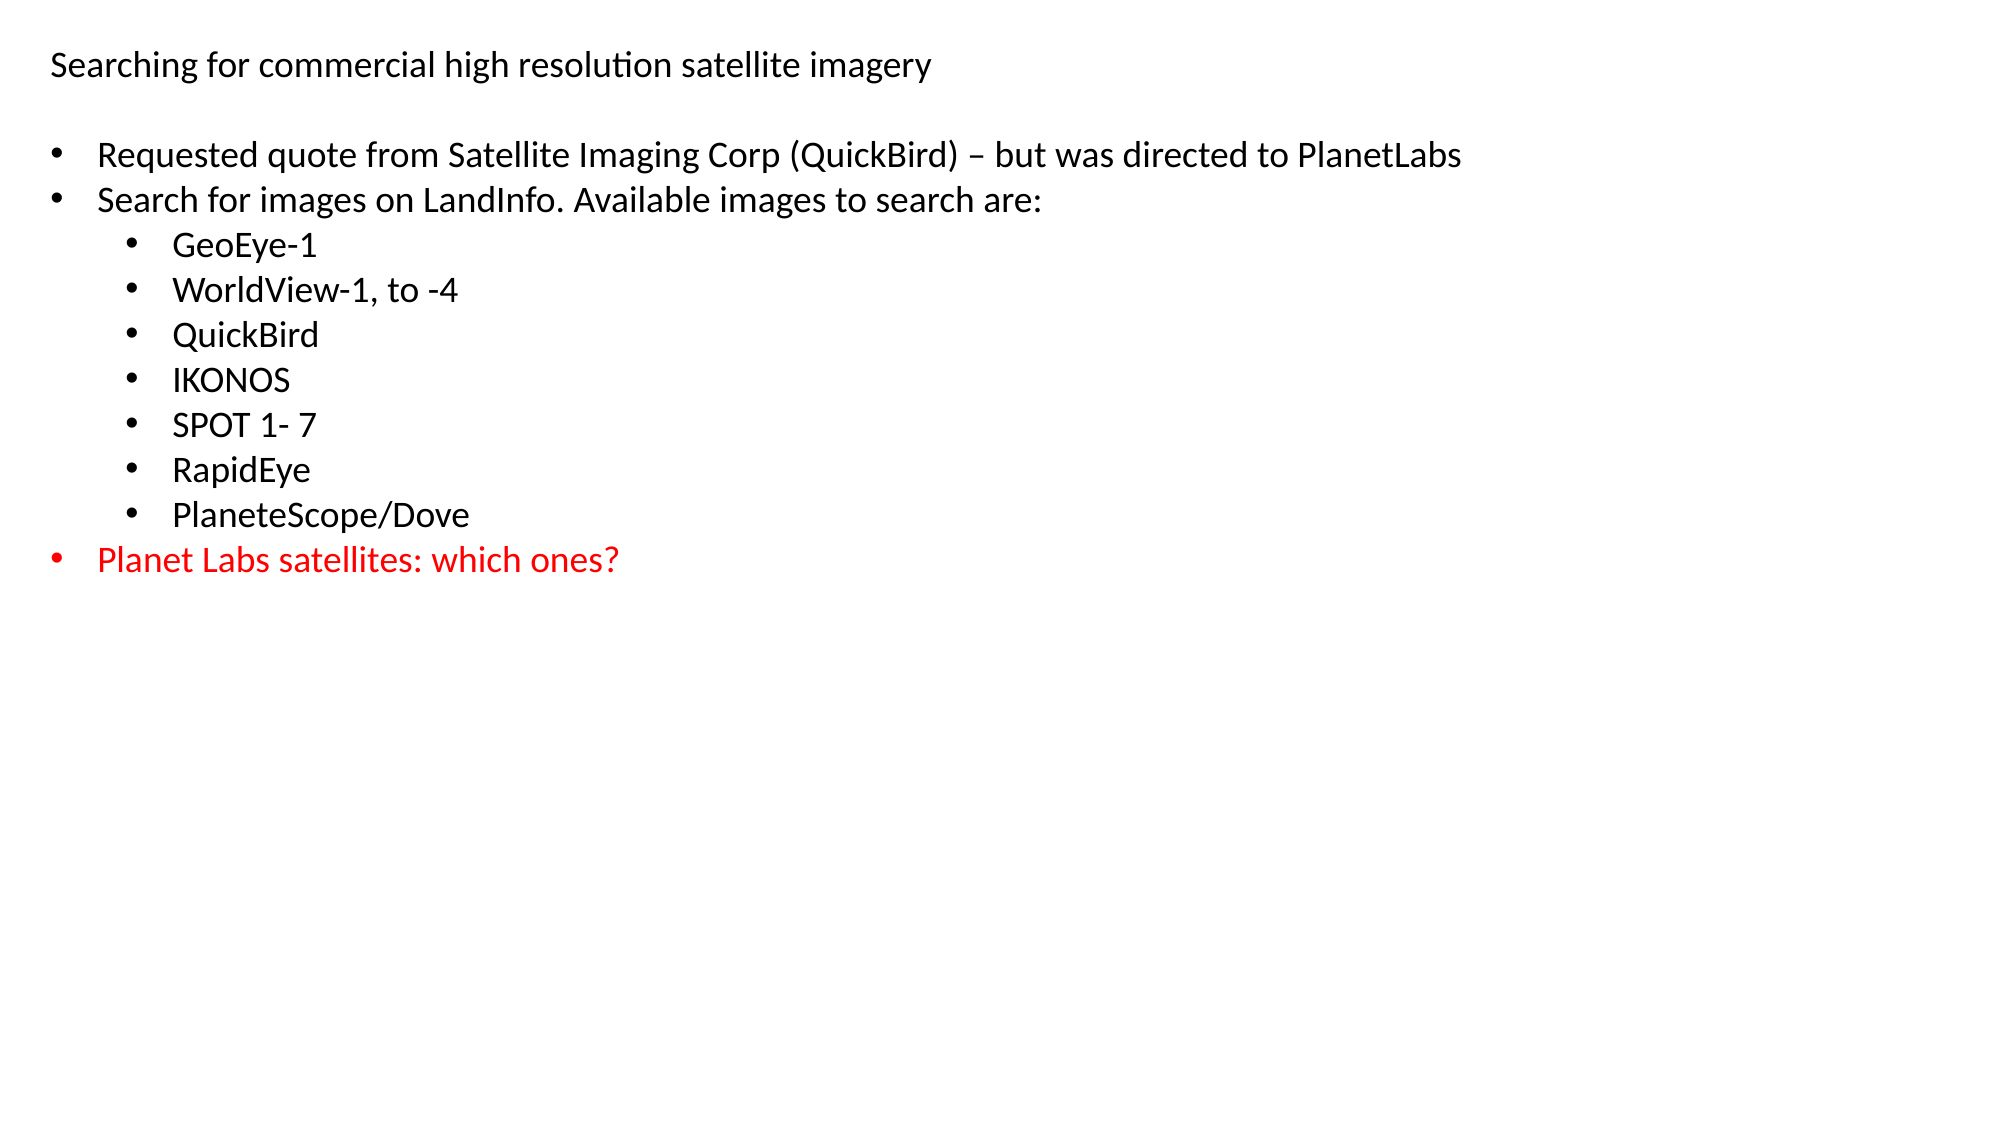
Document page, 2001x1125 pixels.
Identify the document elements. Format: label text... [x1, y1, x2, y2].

text_box Searching for commercial high resolution satellite imagery Requested quote from Satellite Imaging Corp (QuickBird) – but was directed to PlanetLabs Search for images on LandInfo. Available images to search are: GeoEye-1 WorldView-1, to -4 QuickBird IKONOS SPOT 1- 7 RapidEye PlaneteScope/Dove Planet Labs satellites: which ones? [35, 32, 1479, 633]
